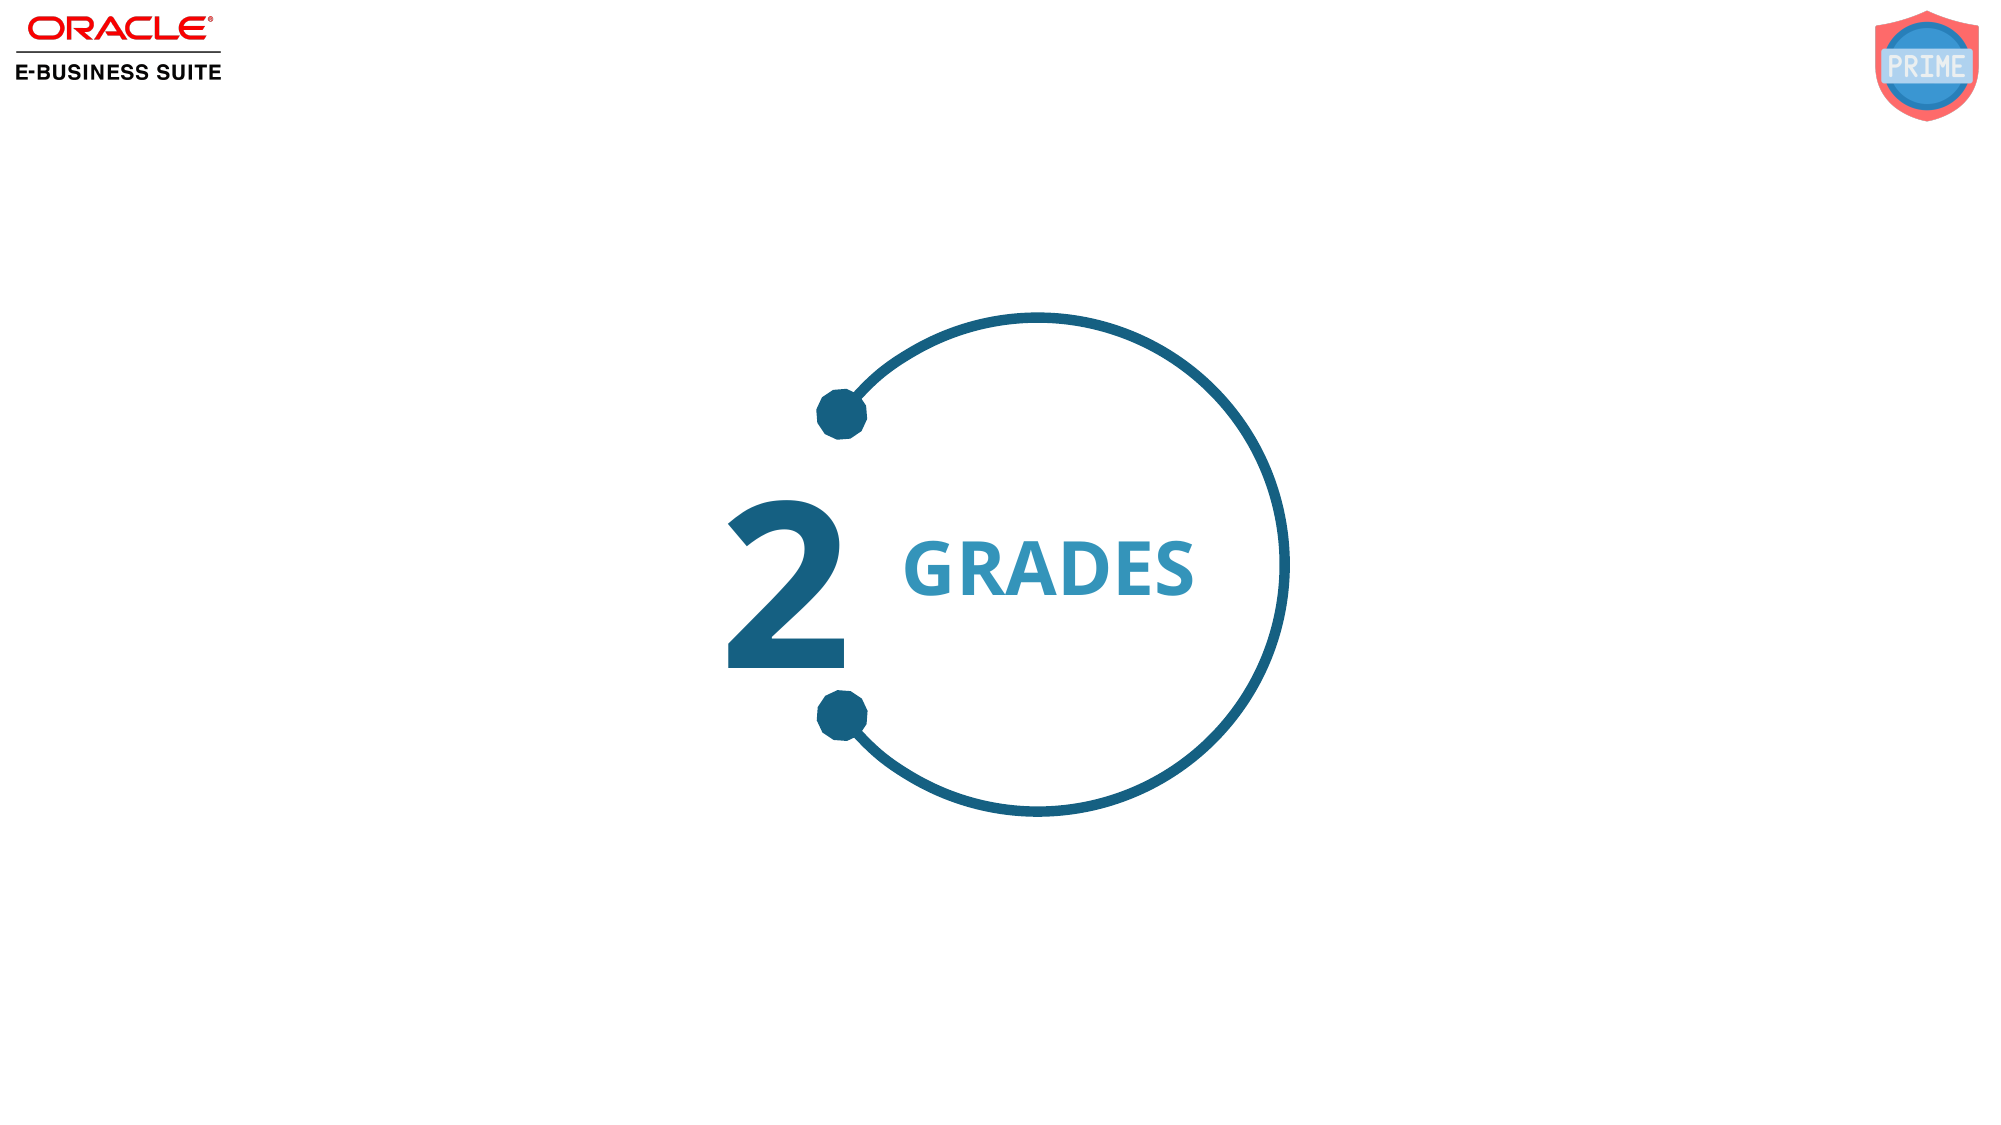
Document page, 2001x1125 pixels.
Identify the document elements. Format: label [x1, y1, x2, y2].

picture [16, 15, 222, 81]
text_box [711, 317, 1286, 813]
picture [1868, 7, 1986, 125]
